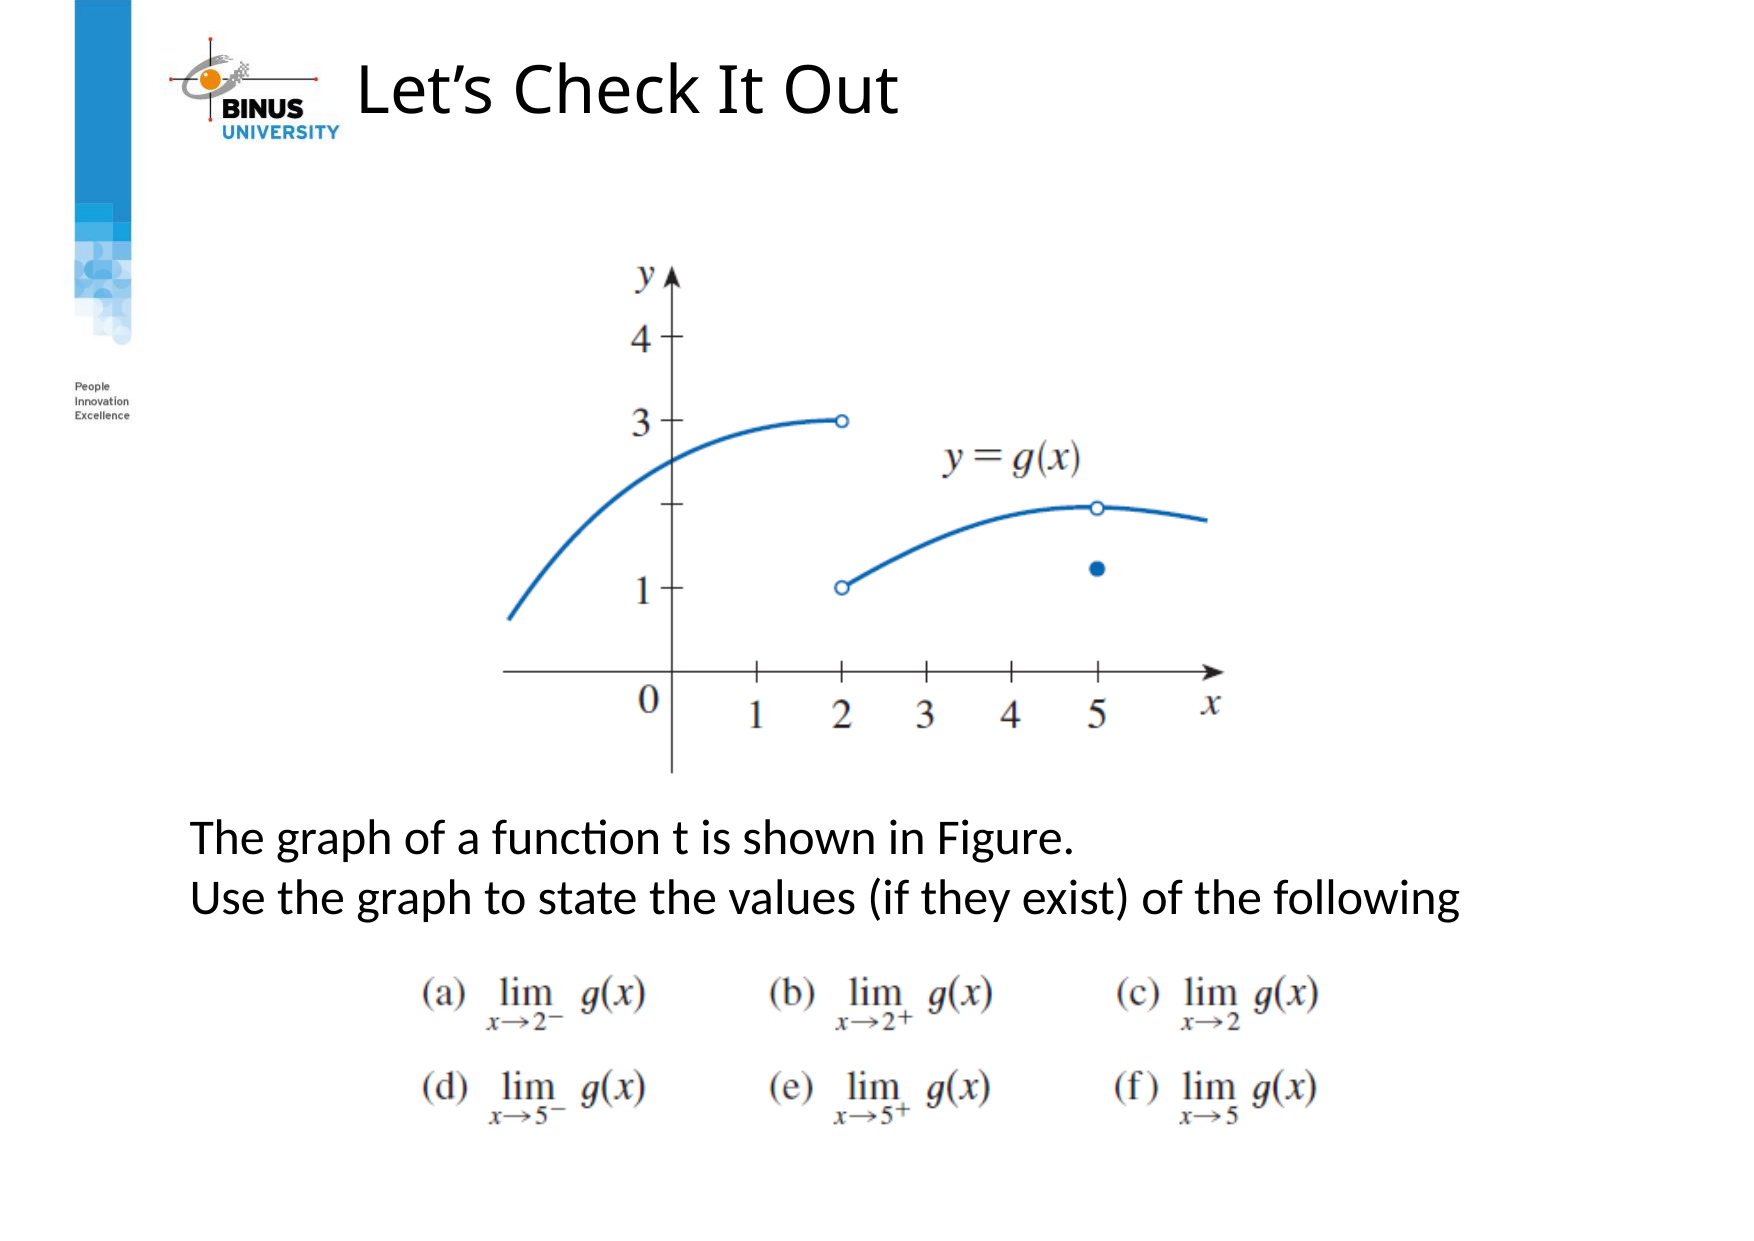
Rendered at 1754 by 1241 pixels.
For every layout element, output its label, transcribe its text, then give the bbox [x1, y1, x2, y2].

title Let’s Check It Out [337, 30, 938, 143]
picture [0, 0, 1754, 1240]
text_box The graph of a function t is shown in Figure. Use the graph to state the values (if they exist) of the following [174, 797, 1660, 933]
